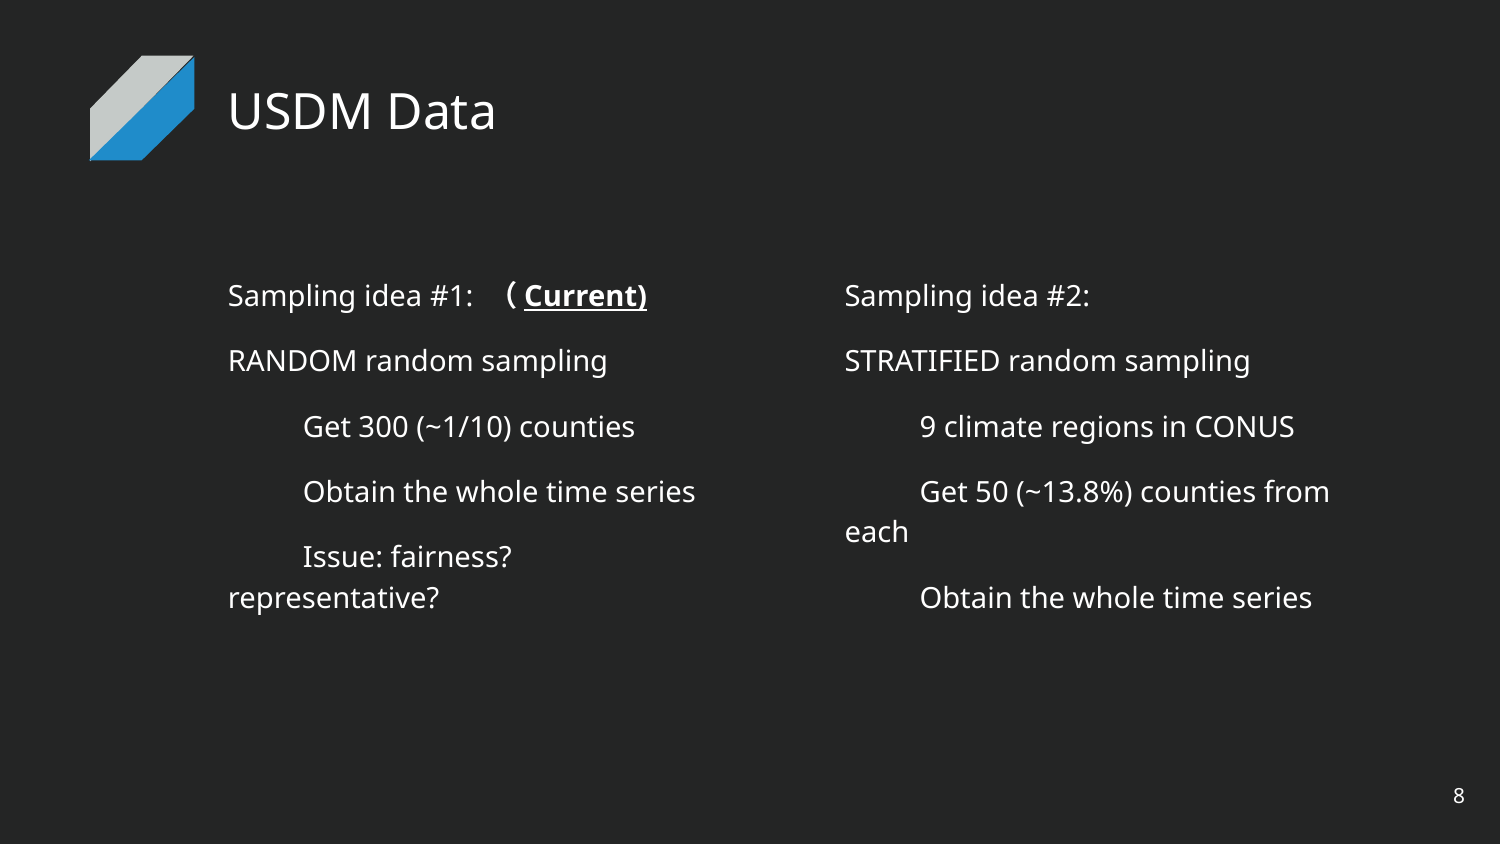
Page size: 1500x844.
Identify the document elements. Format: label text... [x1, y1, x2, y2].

list Sampling idea #1: （Current) RANDOM random sampling Get 300 (~1/10) counties Obtain the whole time series Issue: fairness? representative? [212, 257, 740, 735]
slide_number ‹#› [1389, 764, 1480, 830]
list Sampling idea #2: STRATIFIED random sampling 9 climate regions in CONUS Get 50 (~13.8%) counties from each Obtain the whole time series [829, 257, 1402, 735]
title USDM Data [212, 64, 1368, 215]
